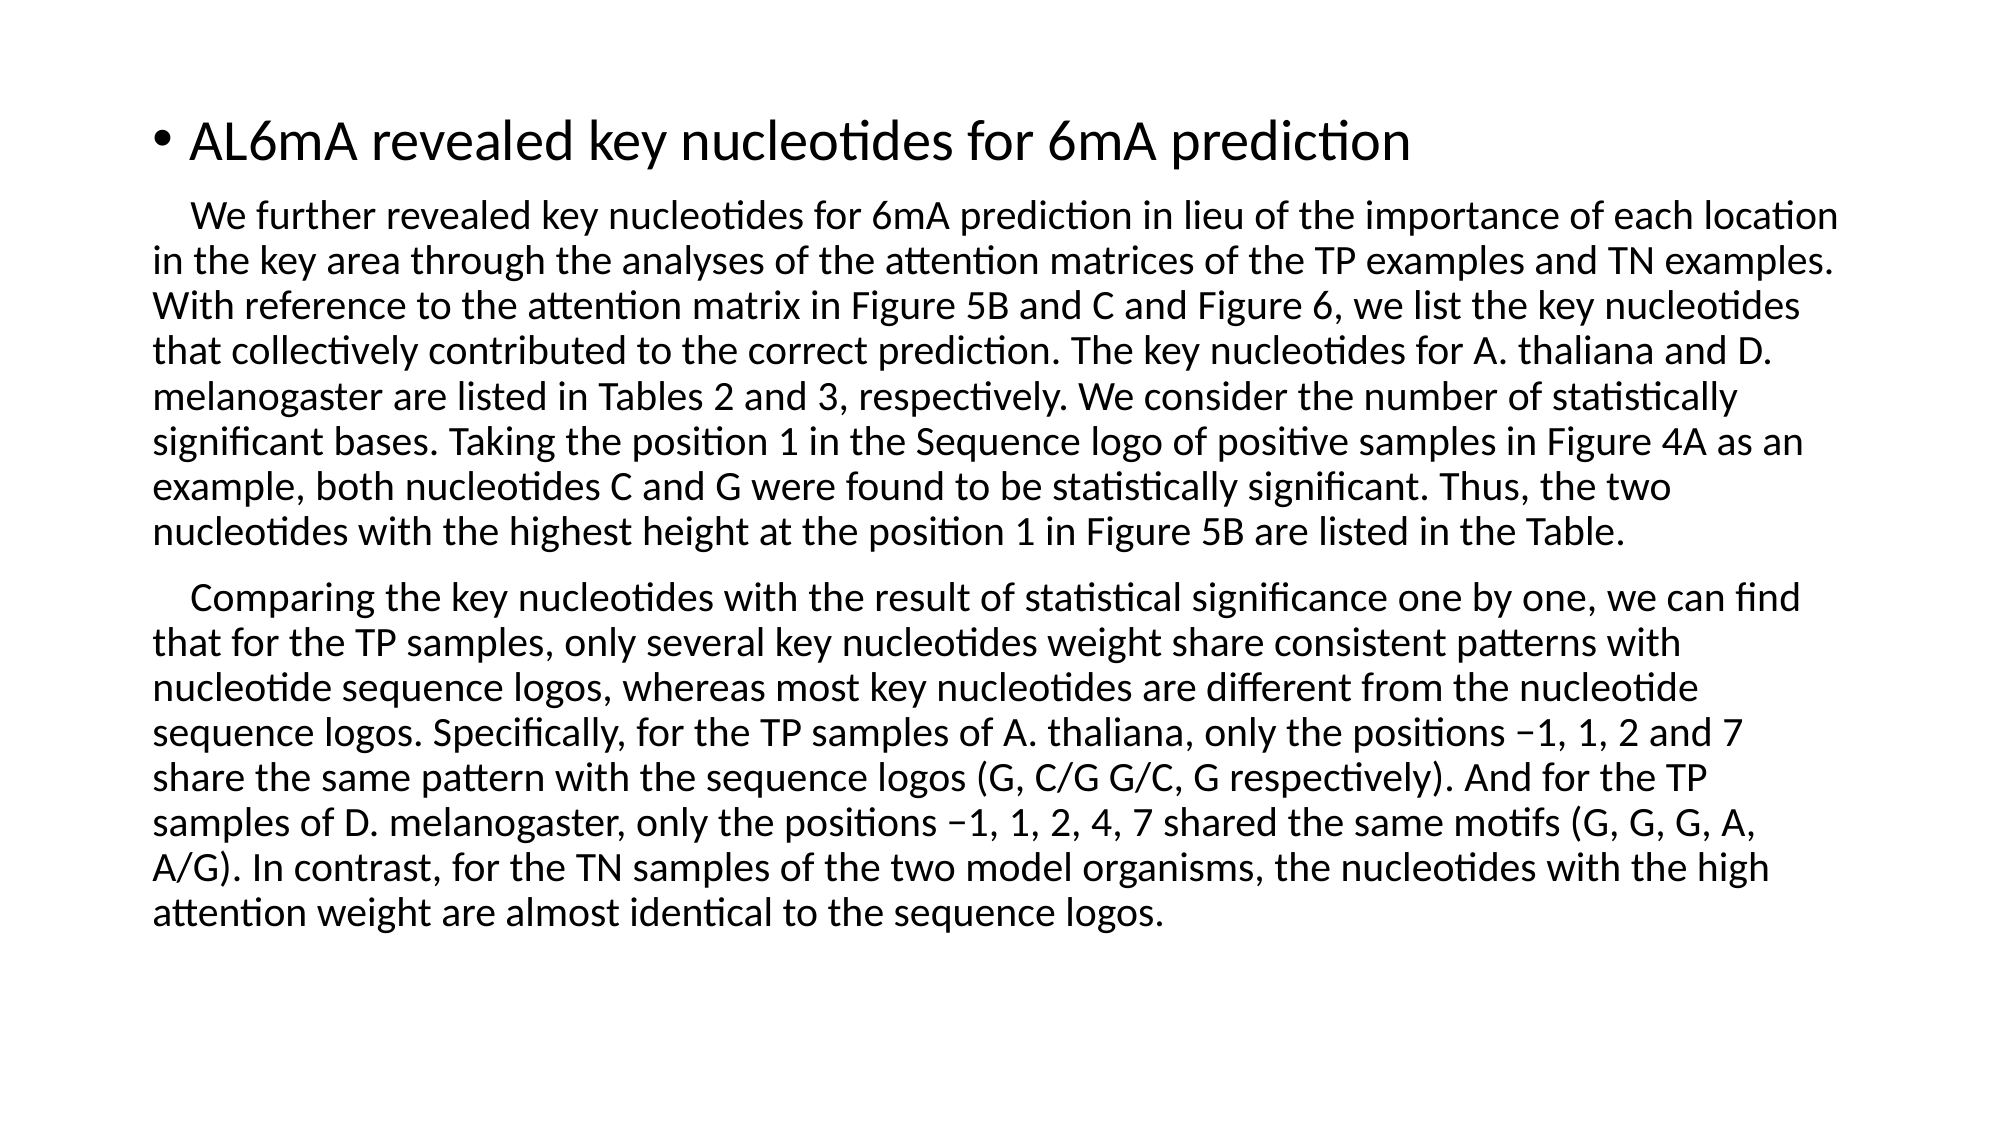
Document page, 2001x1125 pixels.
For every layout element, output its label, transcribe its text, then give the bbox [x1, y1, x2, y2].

list AL6mA revealed key nucleotides for 6mA prediction We further revealed key nucleotides for 6mA prediction in lieu of the importance of each location in the key area through the analyses of the attention matrices of the TP examples and TN examples. With reference to the attention matrix in Figure 5B and C and Figure 6, we list the key nucleotides that collectively contributed to the correct prediction. The key nucleotides for A. thaliana and D. melanogaster are listed in Tables 2 and 3, respectively. We consider the number of statistically significant bases. Taking the position 1 in the Sequence logo of positive samples in Figure 4A as an example, both nucleotides C and G were found to be statistically significant. Thus, the two nucleotides with the highest height at the position 1 in Figure 5B are listed in the Table. Comparing the key nucleotides with the result of statistical significance one by one, we can find that for the TP samples, only several key nucleotides weight share consistent patterns with nucleotide sequence logos, whereas most key nucleotides are different from the nucleotide sequence logos. Specifically, for the TP samples of A. thaliana, only the positions −1, 1, 2 and 7 share the same pattern with the sequence logos (G, C/G G/C, G respectively). And for the TP samples of D. melanogaster, only the positions −1, 1, 2, 4, 7 shared the same motifs (G, G, G, A, A/G). In contrast, for the TN samples of the two model organisms, the nucleotides with the high attention weight are almost identical to the sequence logos. [137, 102, 1863, 1023]
